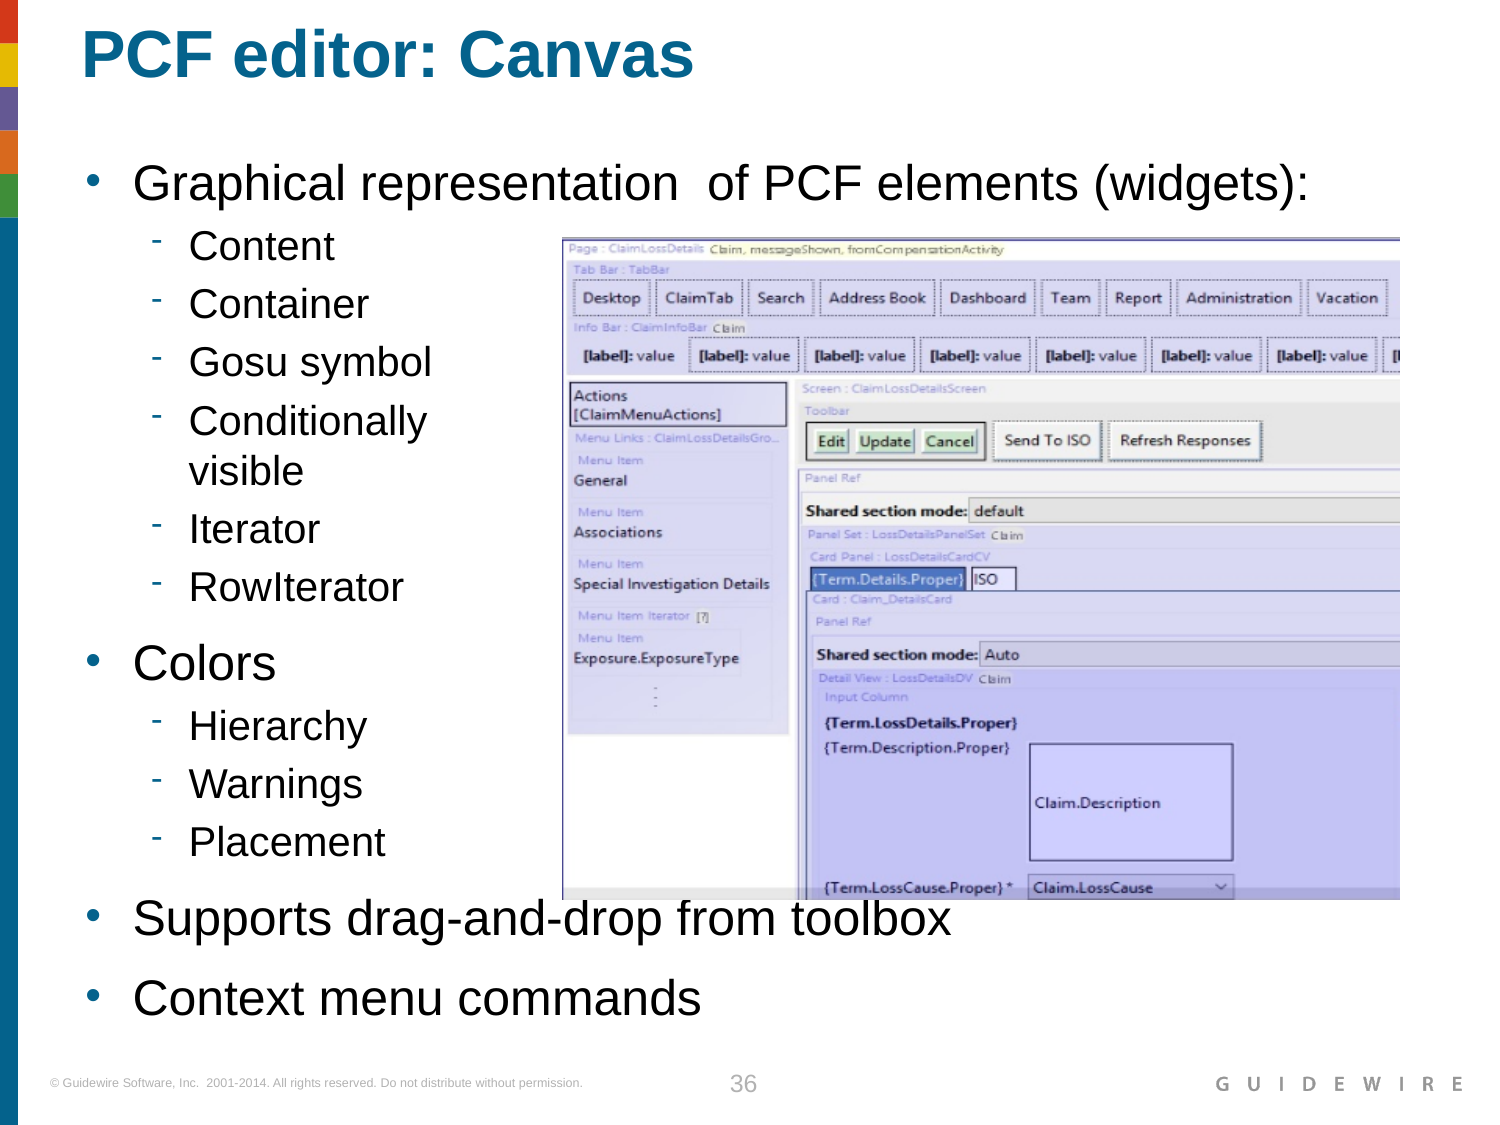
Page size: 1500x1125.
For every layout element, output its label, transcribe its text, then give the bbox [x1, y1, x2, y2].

list Graphical representation of PCF elements (widgets): Content Container Gosu symbol Conditionally visible Iterator RowIterator Colors Hierarchy Warnings Placement Supports drag-and-drop from toolbox Context menu commands [85, 149, 1451, 1050]
picture [561, 236, 1401, 901]
picture [1215, 1073, 1480, 1096]
title PCF editor: Canvas [81, 19, 1446, 142]
